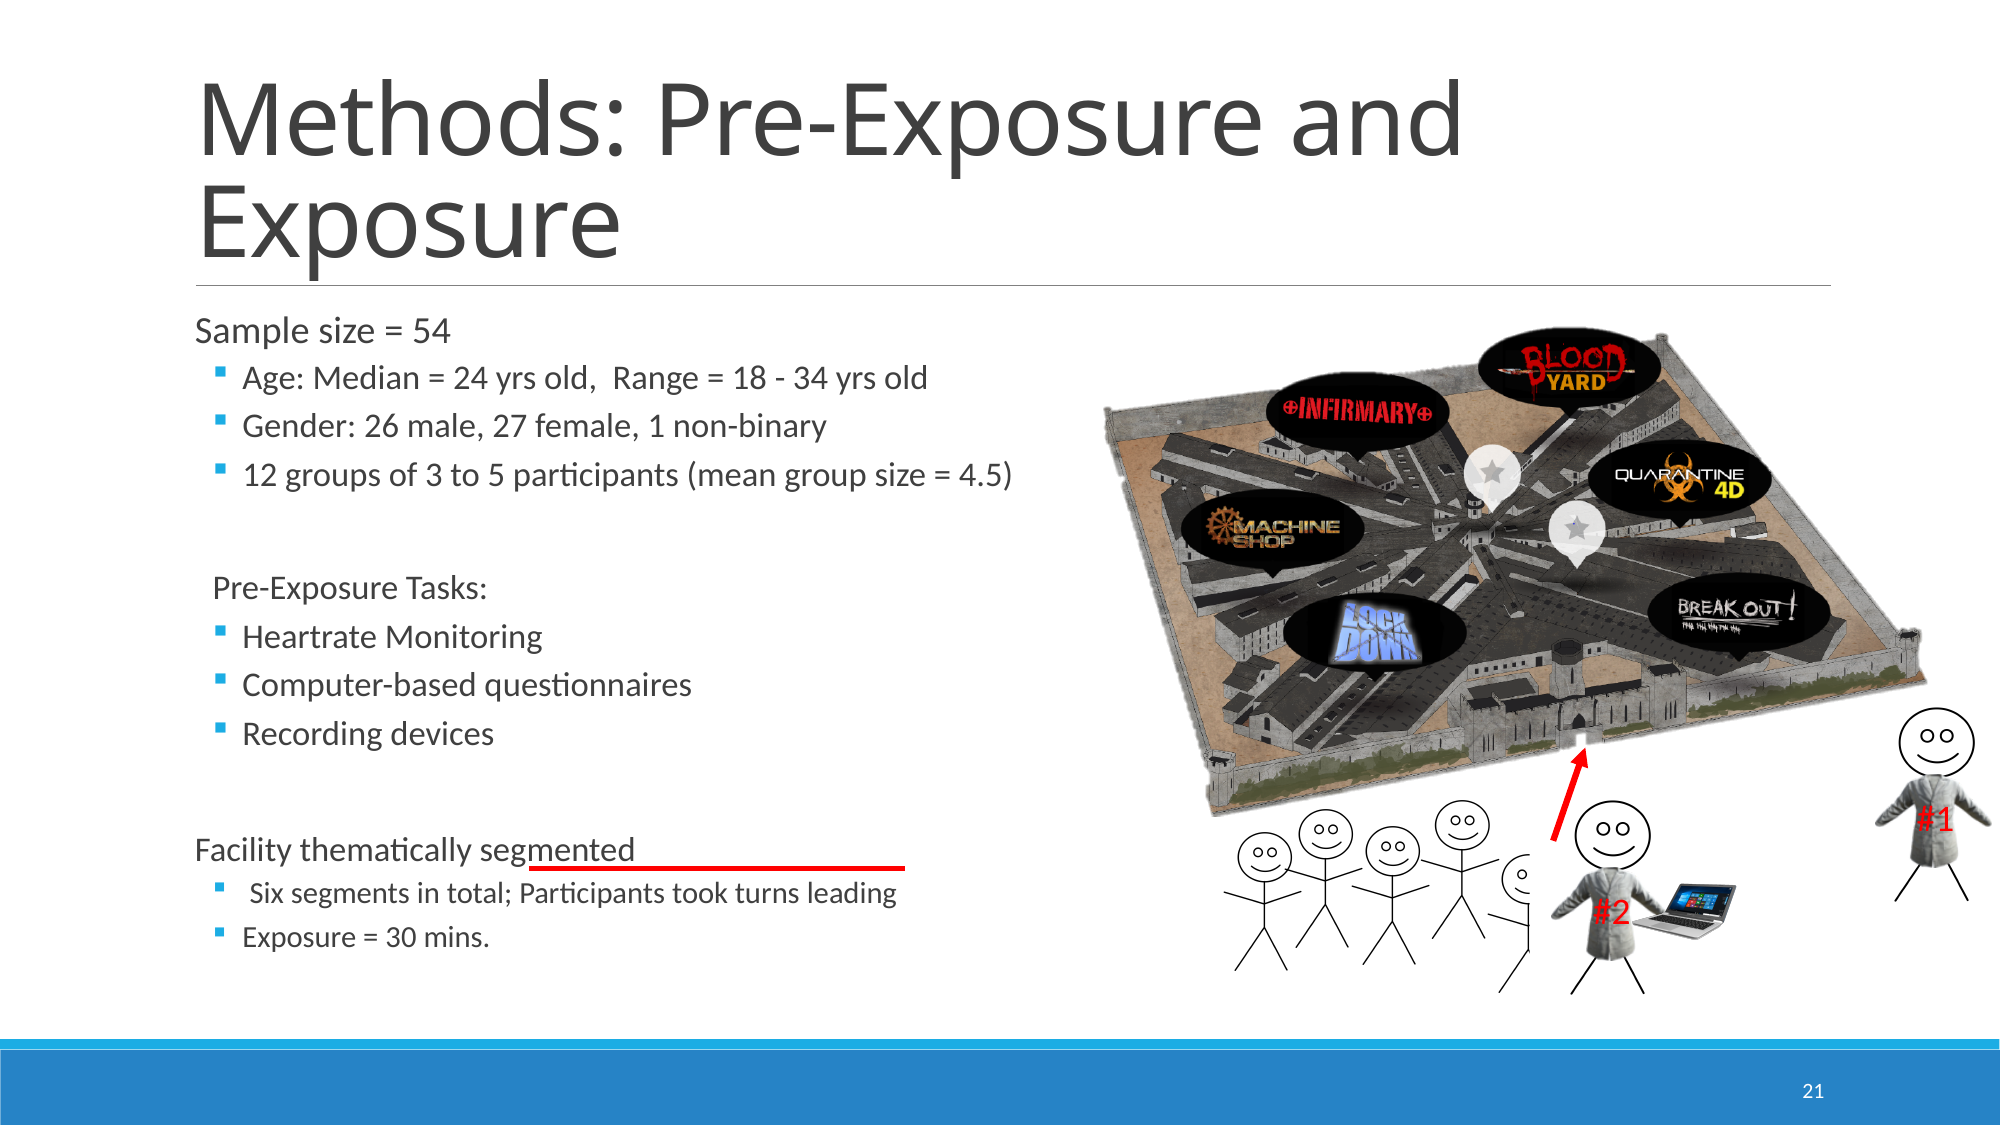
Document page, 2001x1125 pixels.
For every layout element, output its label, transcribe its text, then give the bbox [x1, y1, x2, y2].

picture [1061, 315, 2000, 1018]
title Methods: Pre-Exposure and Exposure [180, 47, 1830, 285]
list Sample size = 54 Age: Median = 24 yrs old, Range = 18 - 34 yrs old Gender: 26 male, 27 female, 1 non-binary 12 groups of 3 to 5 participants (mean group size = 4.5) Pre-Exposure Tasks: Heartrate Monitoring Computer-based questionnaires Recording devices Facility thematically segmented Six segments in total; Participants took turns leading Exposure = 30 mins. [180, 302, 1830, 963]
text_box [1552, 746, 1586, 842]
title Hypotheses [531, 867, 909, 875]
slide_number 21 [1624, 1059, 1840, 1120]
